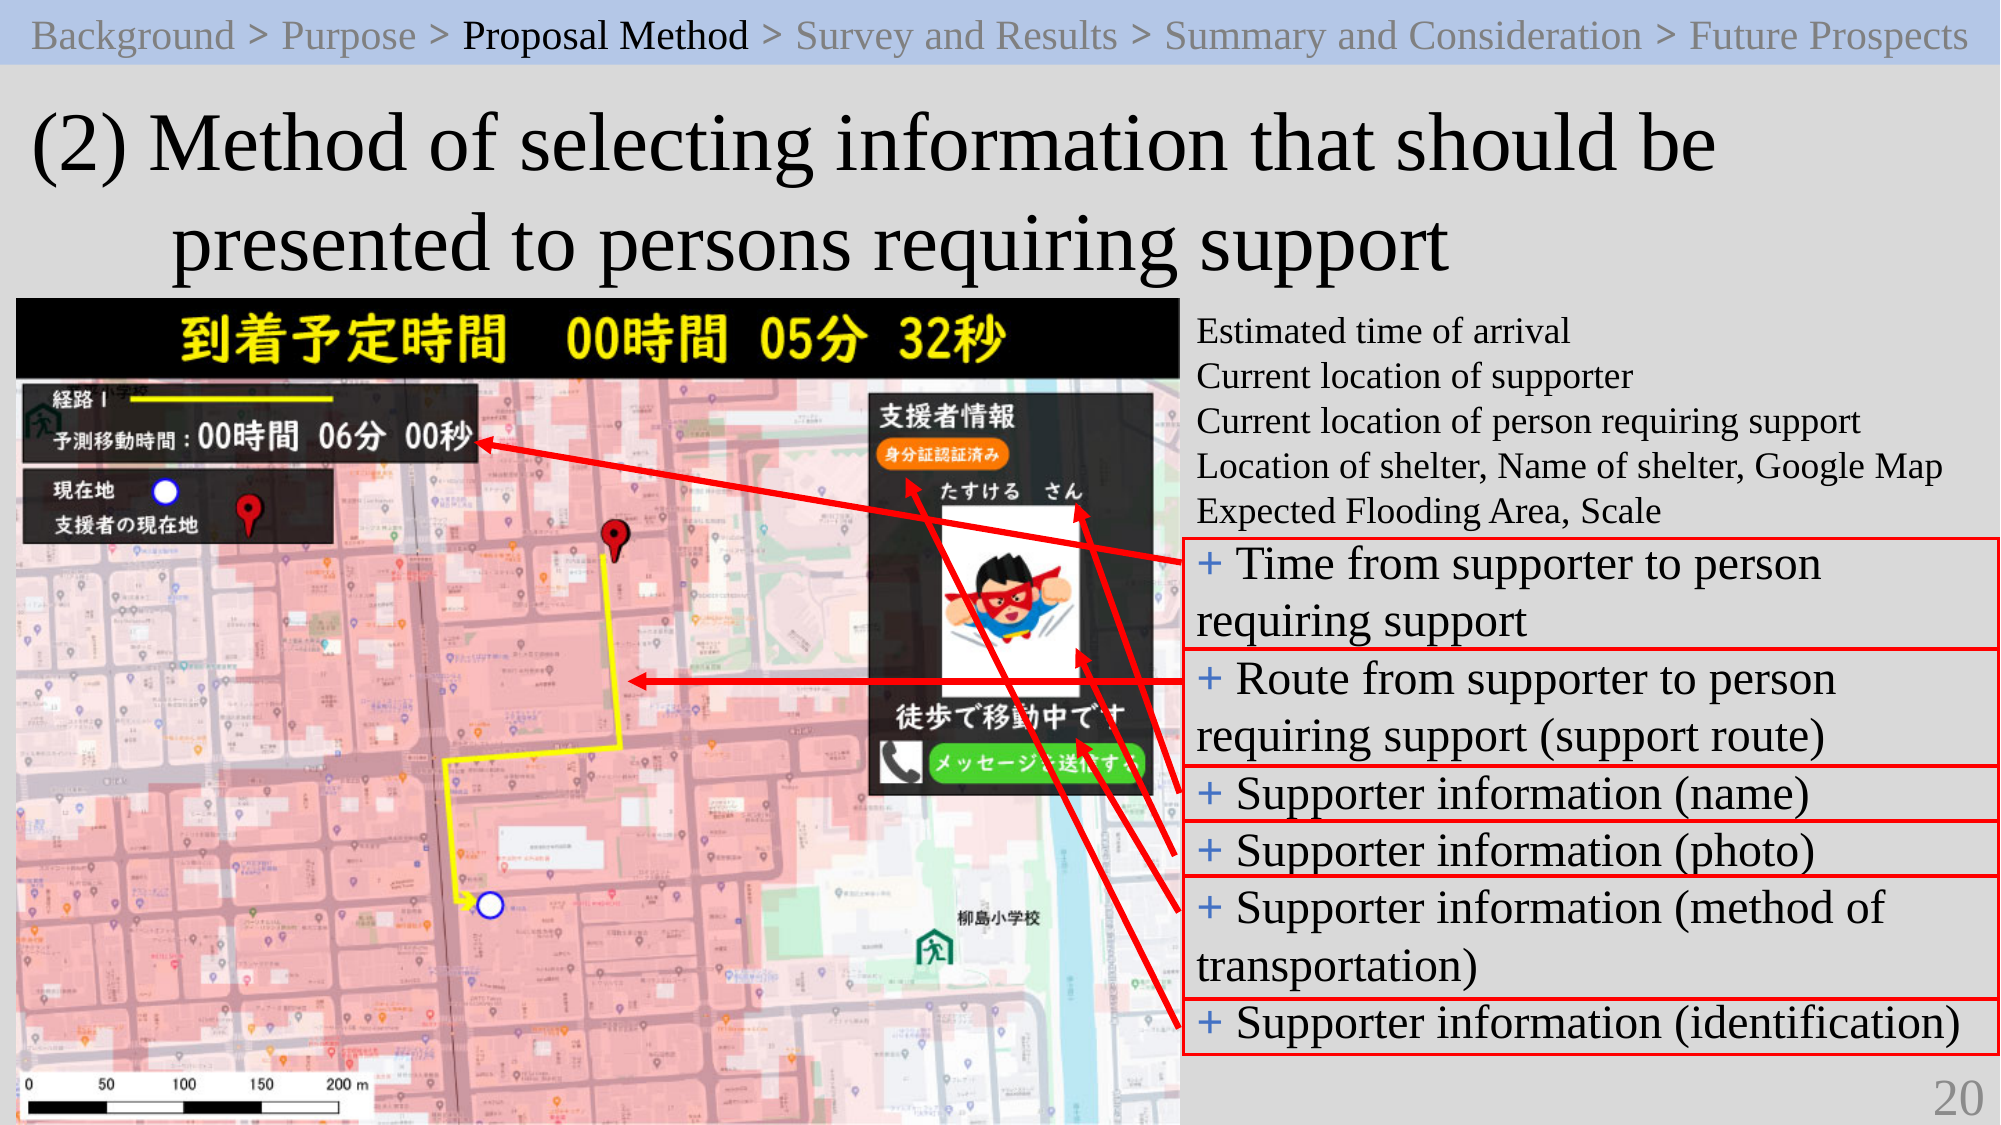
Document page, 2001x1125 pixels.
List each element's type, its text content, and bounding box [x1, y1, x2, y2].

text_box [1183, 648, 2000, 767]
text_box (2) Method of selecting information that should be presented to persons requiring support [16, 79, 2000, 295]
text_box Background > Purpose > Proposal Method > Survey and Results > Summary and Consideration > Future Prospects [0, 0, 2000, 65]
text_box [905, 477, 1179, 1029]
text_box [1182, 765, 1999, 820]
slide_number 20 [1550, 1065, 2000, 1125]
picture [16, 298, 1180, 1125]
text_box [1182, 875, 1999, 998]
text_box Estimated time of arrival Current location of supporter Current location of person requiring support Location of shelter, Name of shelter, Google Map Expected Flooding Area, Scale + Time from supporter to person requiring support + Route from supporter to person requiring support (support route) + Supporter information (name) + Supporter information (photo) + Supporter information (method of transportation) + Supporter information (identification) [1181, 298, 2000, 648]
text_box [473, 442, 1182, 563]
text_box [1182, 537, 1999, 650]
text_box [1182, 820, 1999, 875]
text_box [1182, 998, 1999, 1055]
